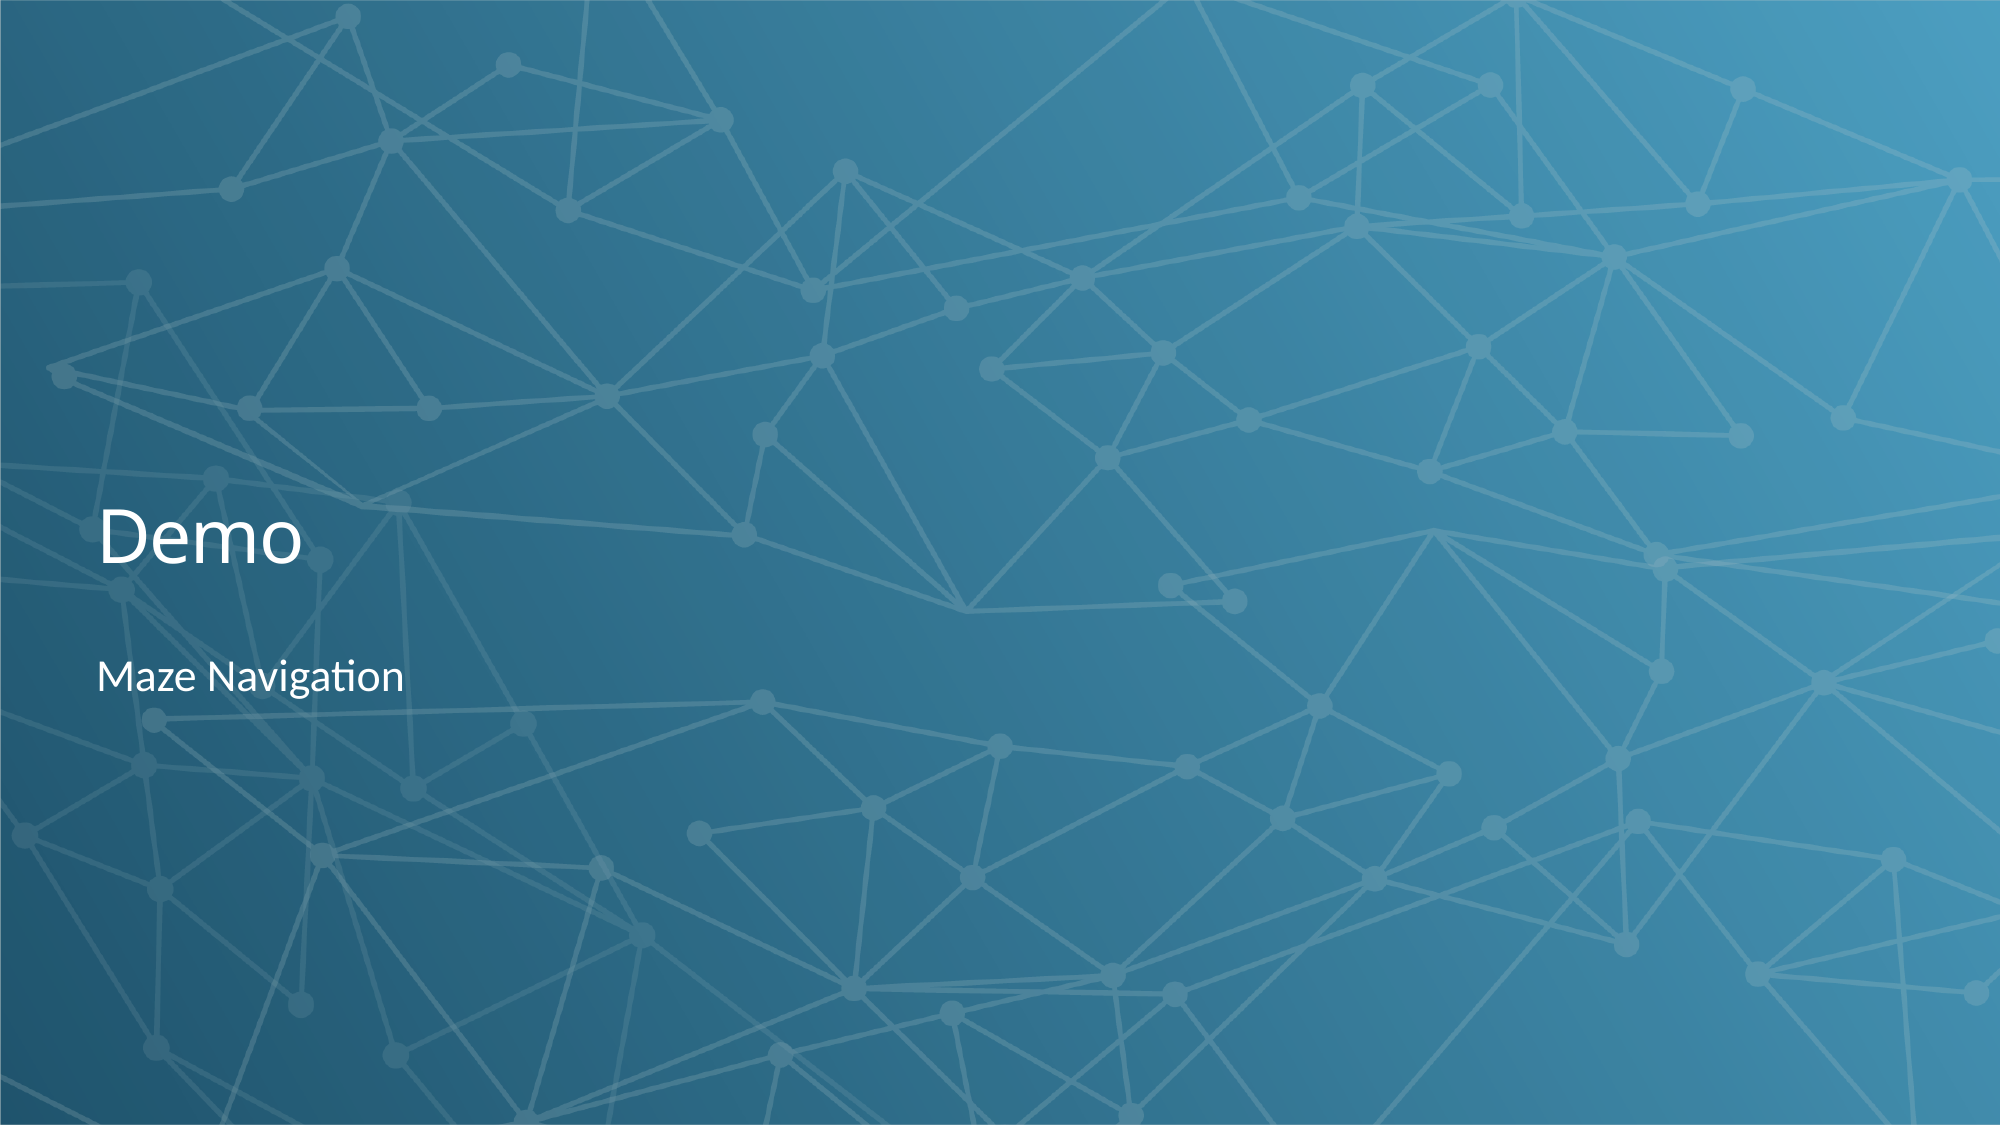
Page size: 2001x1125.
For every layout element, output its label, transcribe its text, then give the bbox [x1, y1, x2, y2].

picture [0, 0, 2000, 1125]
list Maze Navigation [96, 652, 1596, 703]
title Demo [96, 497, 1596, 580]
